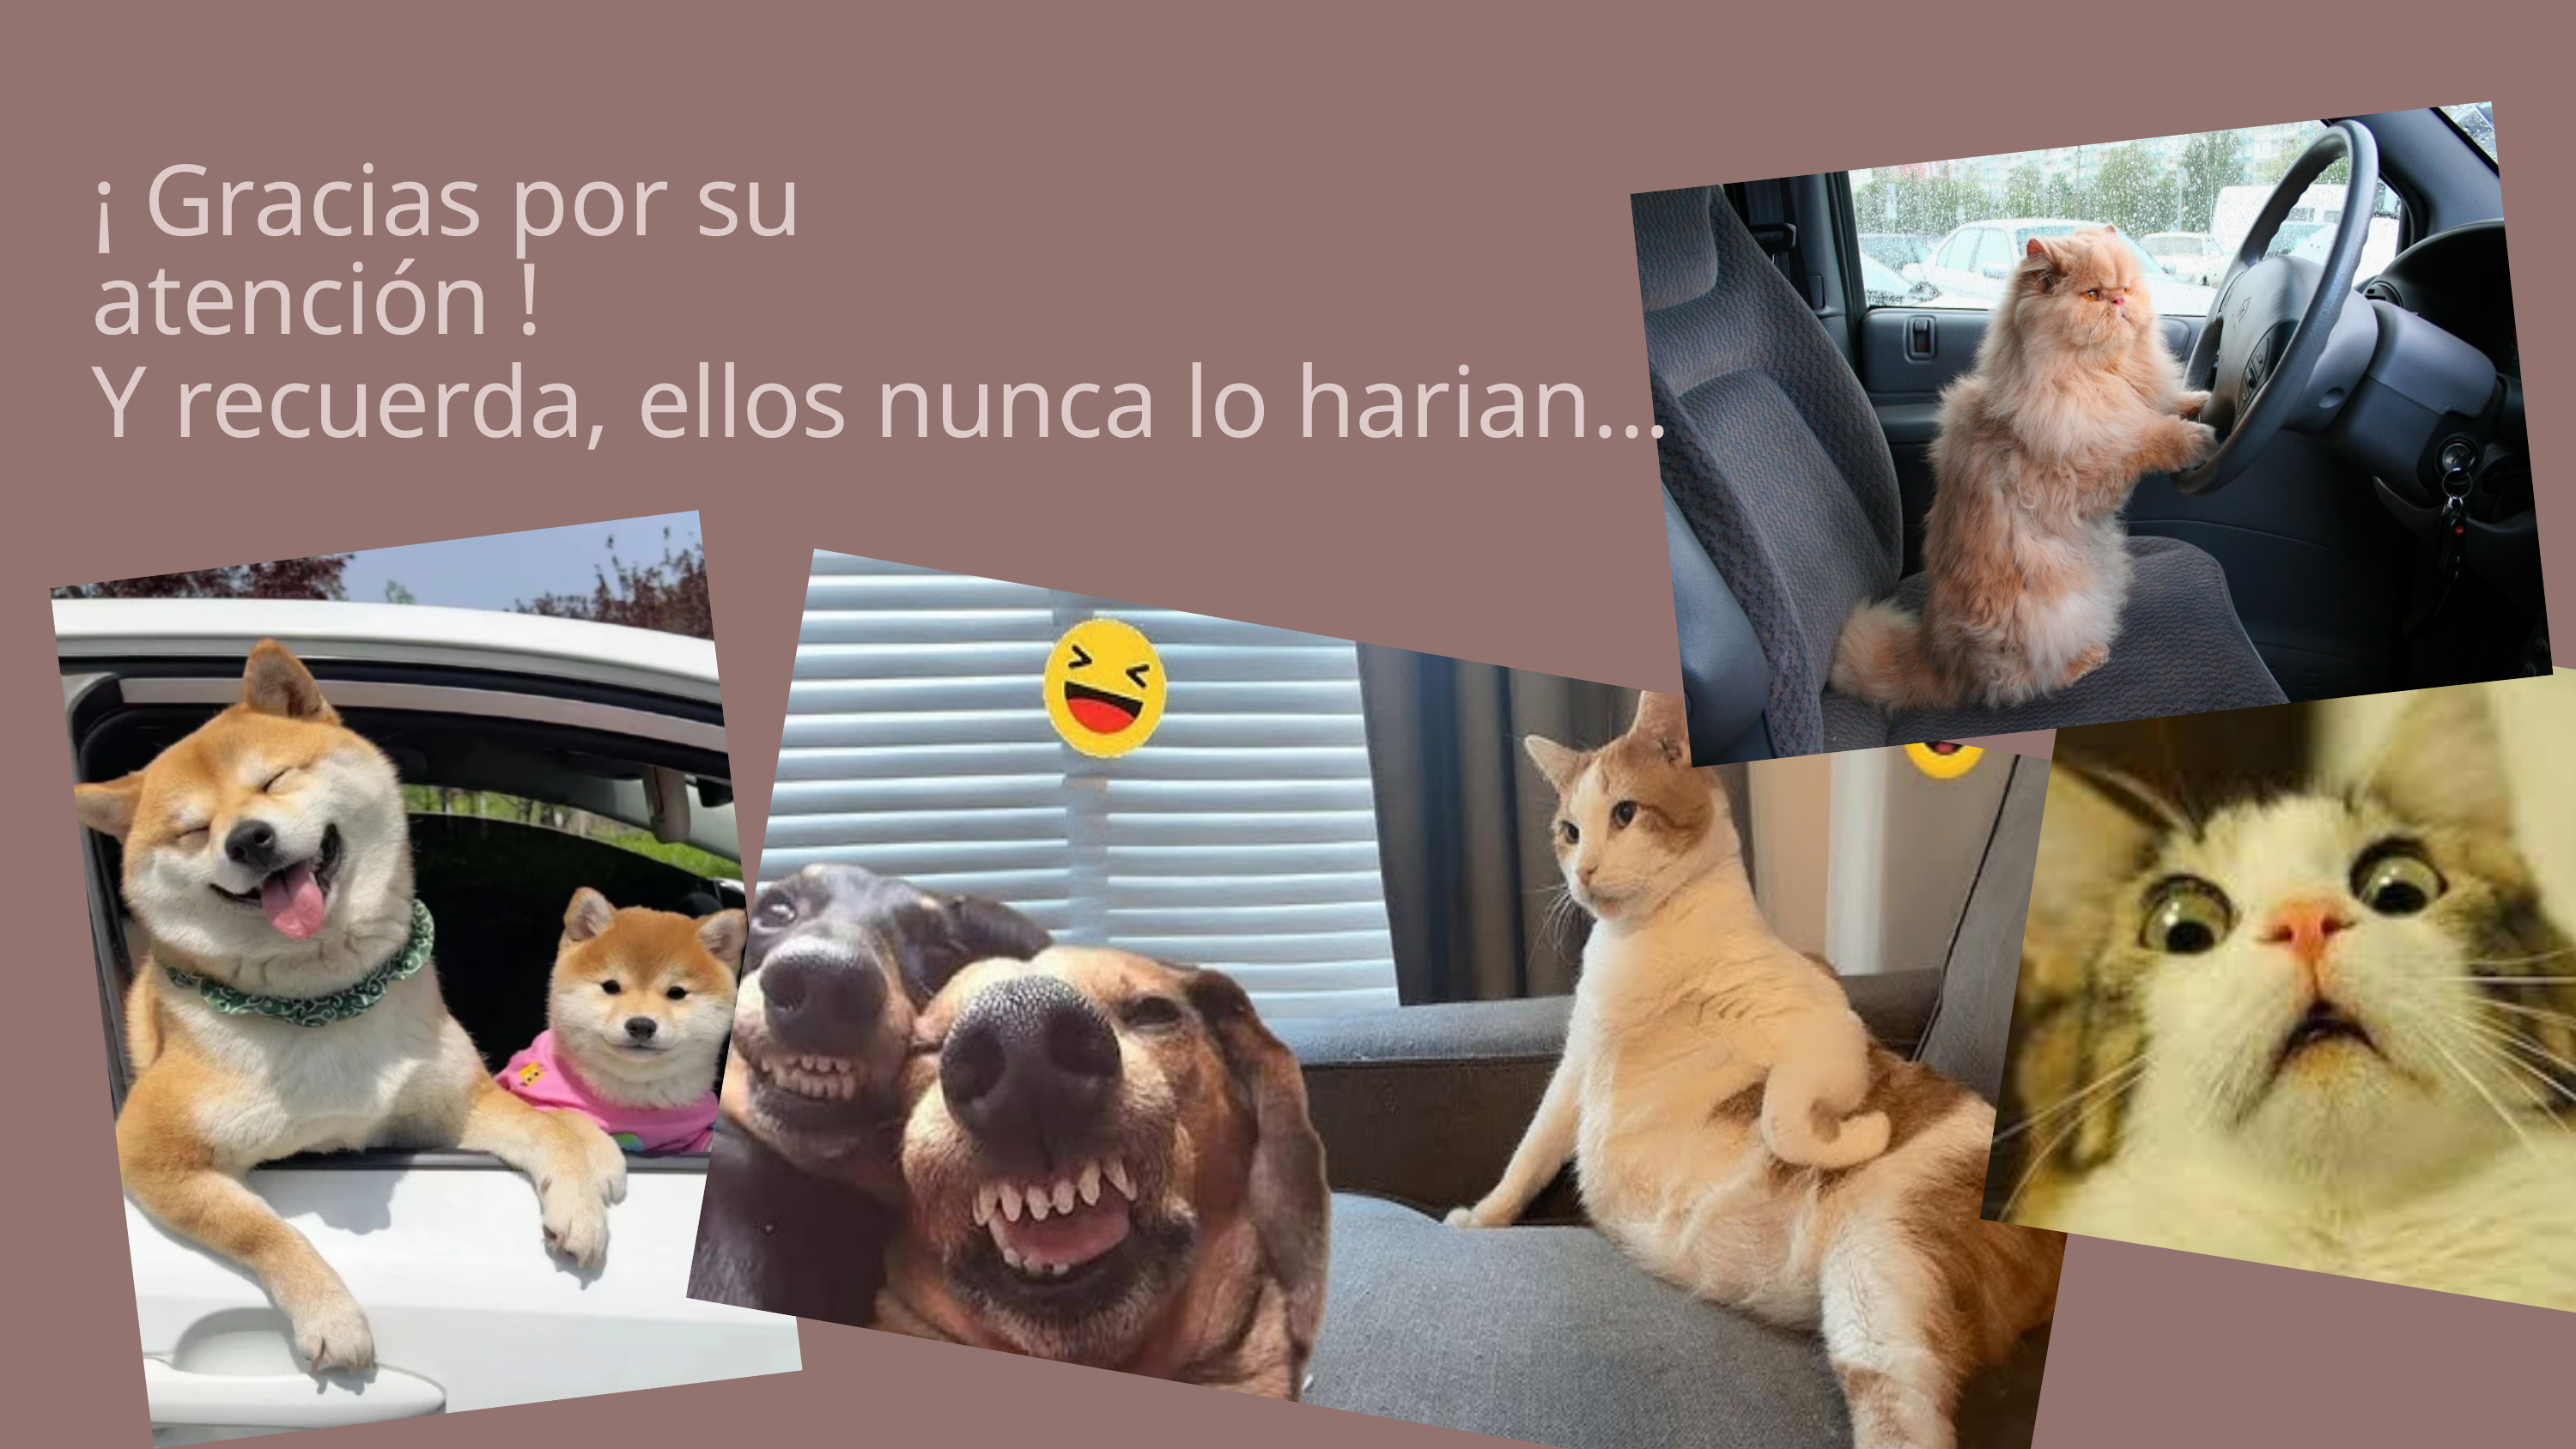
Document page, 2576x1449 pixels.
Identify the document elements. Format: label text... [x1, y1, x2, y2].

text_box [1630, 100, 2554, 768]
text_box [686, 549, 2068, 1449]
text_box ¡ Gracias por su atención ! [91, 156, 1222, 354]
text_box [50, 510, 803, 1449]
text_box [1979, 665, 2576, 1313]
text_box Y recuerda, ellos nunca lo harian... [91, 358, 1691, 458]
